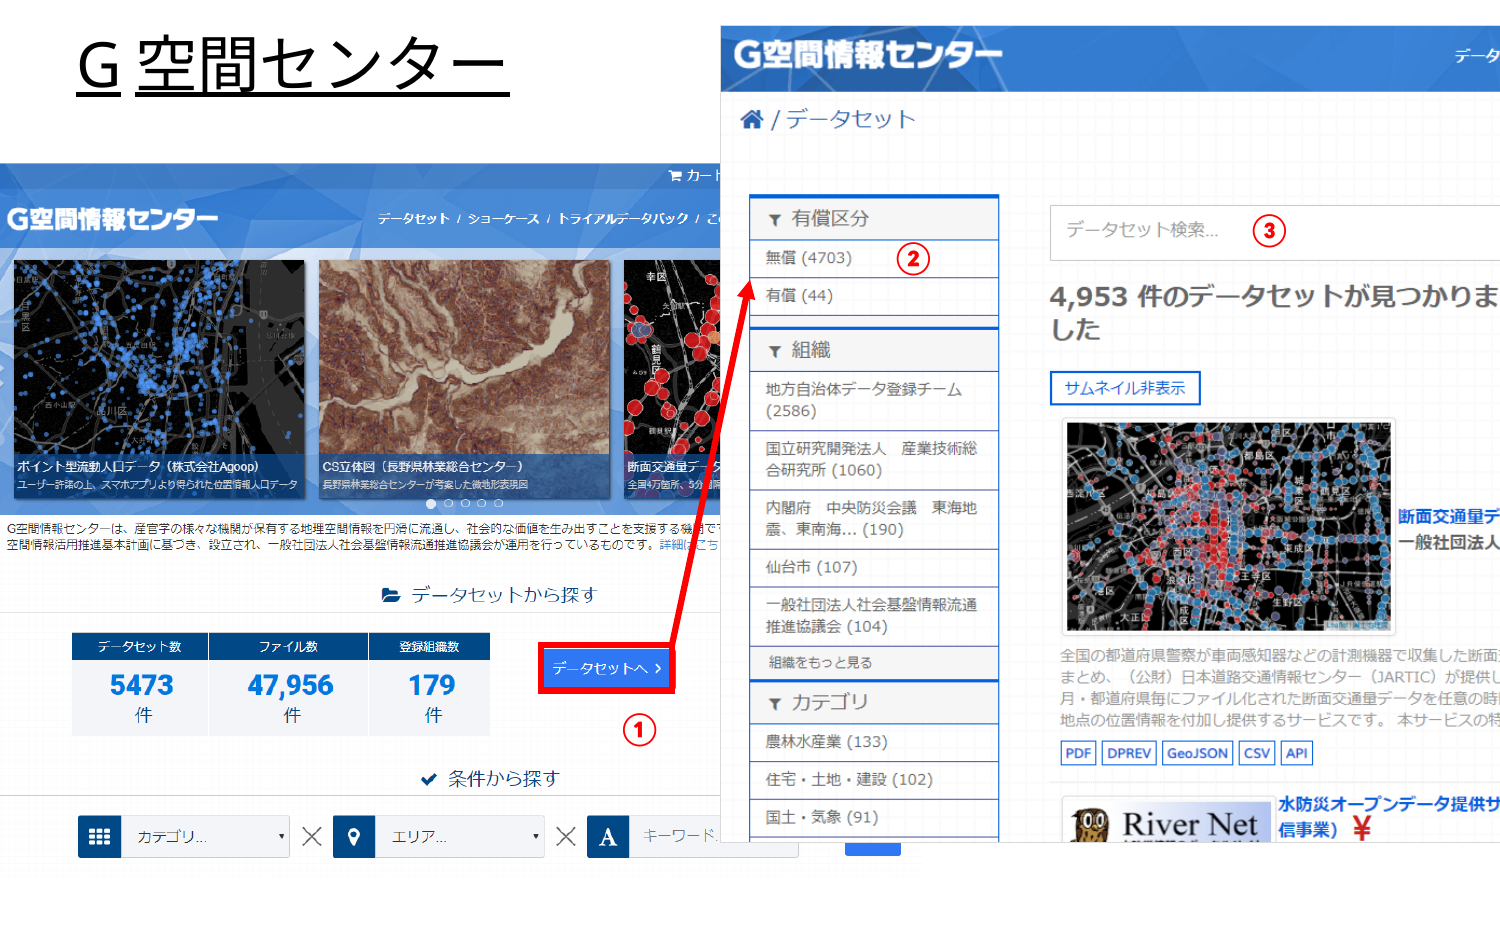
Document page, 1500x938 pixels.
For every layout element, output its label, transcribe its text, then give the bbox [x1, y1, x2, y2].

picture [0, 25, 1500, 877]
title G空間センター [60, 25, 720, 109]
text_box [671, 279, 750, 646]
